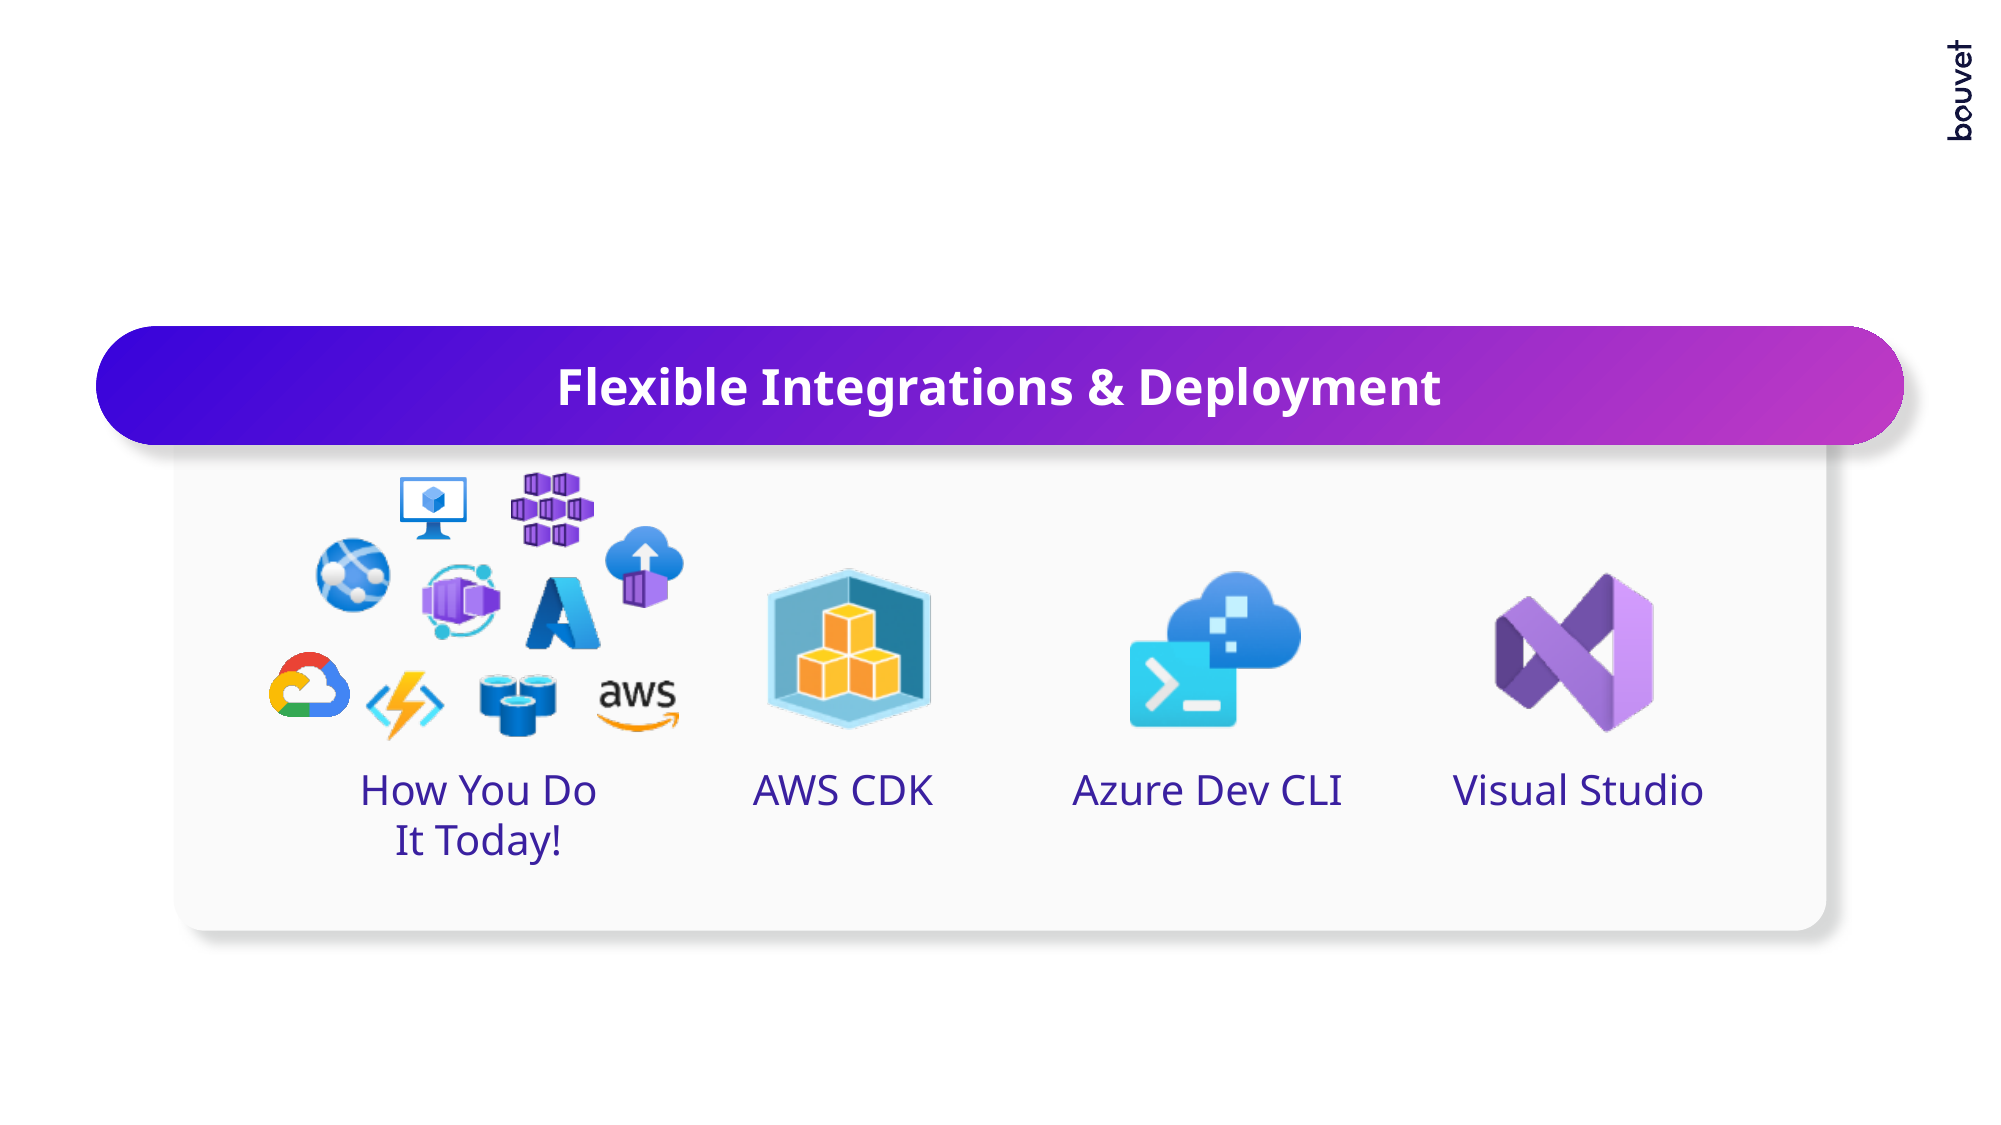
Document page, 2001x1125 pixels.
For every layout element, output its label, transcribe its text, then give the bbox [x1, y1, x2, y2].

text_box Visual Studio [1419, 756, 1739, 822]
text_box Flexible Integrations & Deployment [96, 326, 1904, 445]
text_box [269, 467, 1660, 748]
text_box AWS CDK [693, 756, 993, 822]
text_box How You Do It Today! [328, 756, 629, 872]
text_box Azure Dev CLI [1048, 756, 1368, 822]
text_box [173, 466, 1827, 931]
